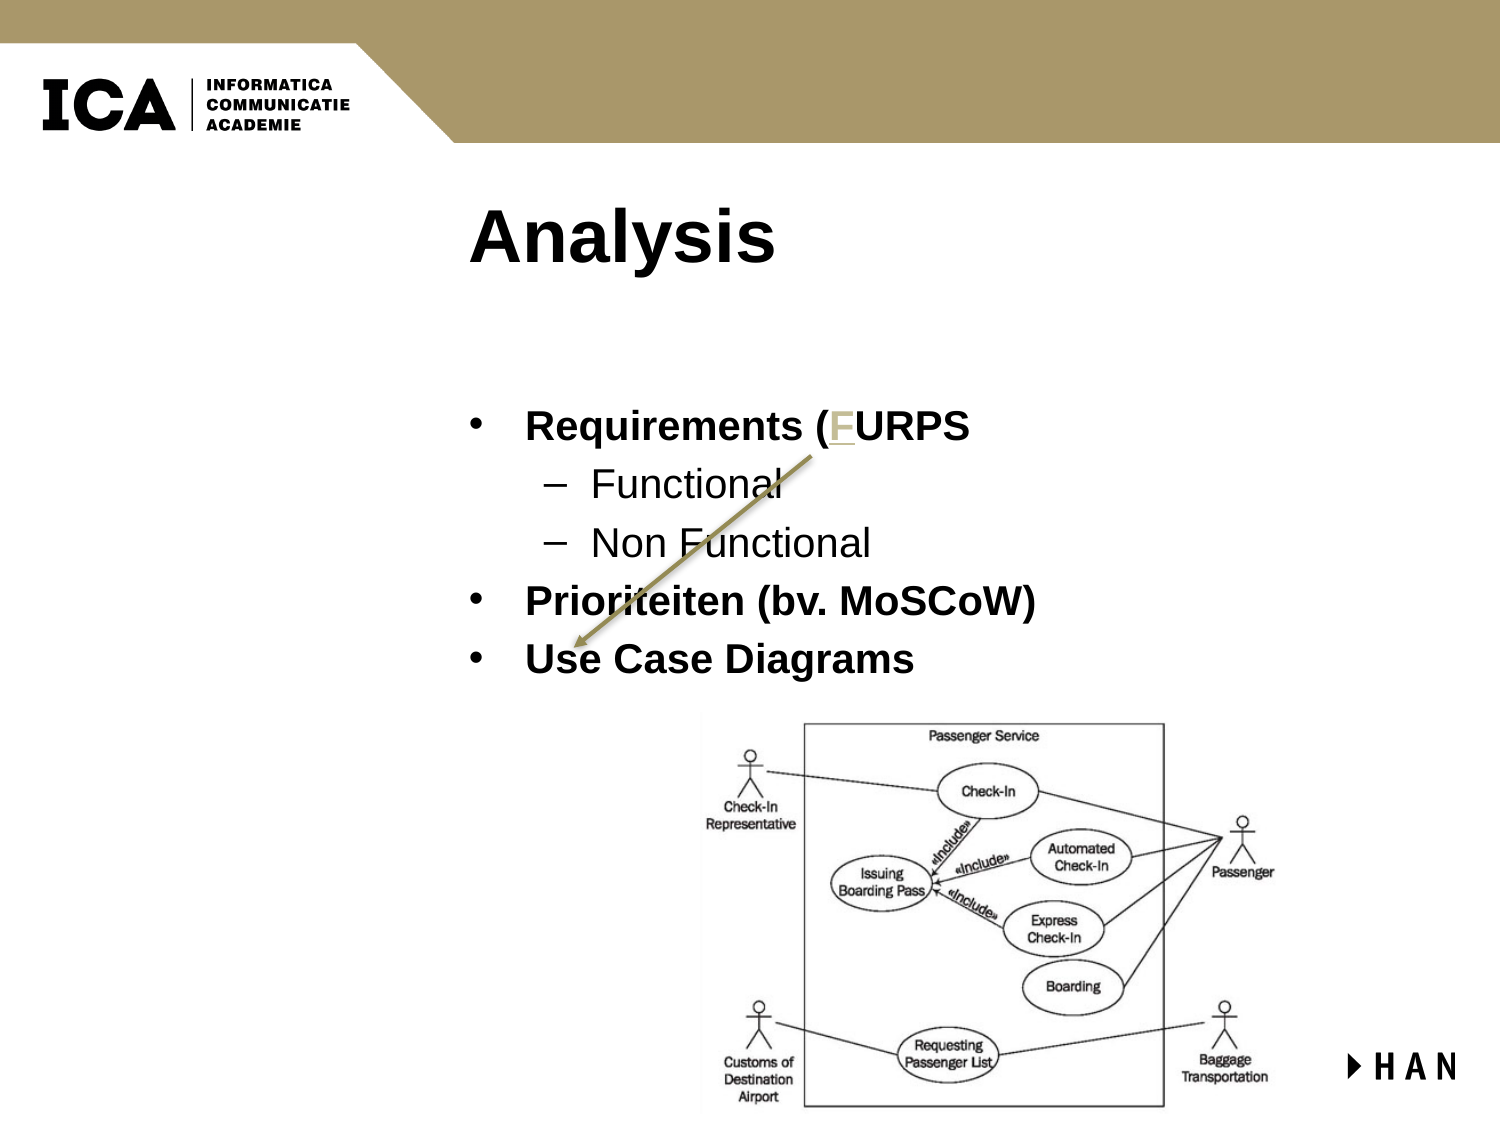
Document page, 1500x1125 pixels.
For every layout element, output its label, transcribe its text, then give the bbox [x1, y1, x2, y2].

title Analysis [453, 179, 1455, 287]
list Requirements (FURPS Functional Non Functional Prioriteiten (bv. MoSCoW) Use Case Diagrams [453, 391, 1455, 1040]
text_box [573, 455, 812, 648]
picture [700, 712, 1286, 1125]
